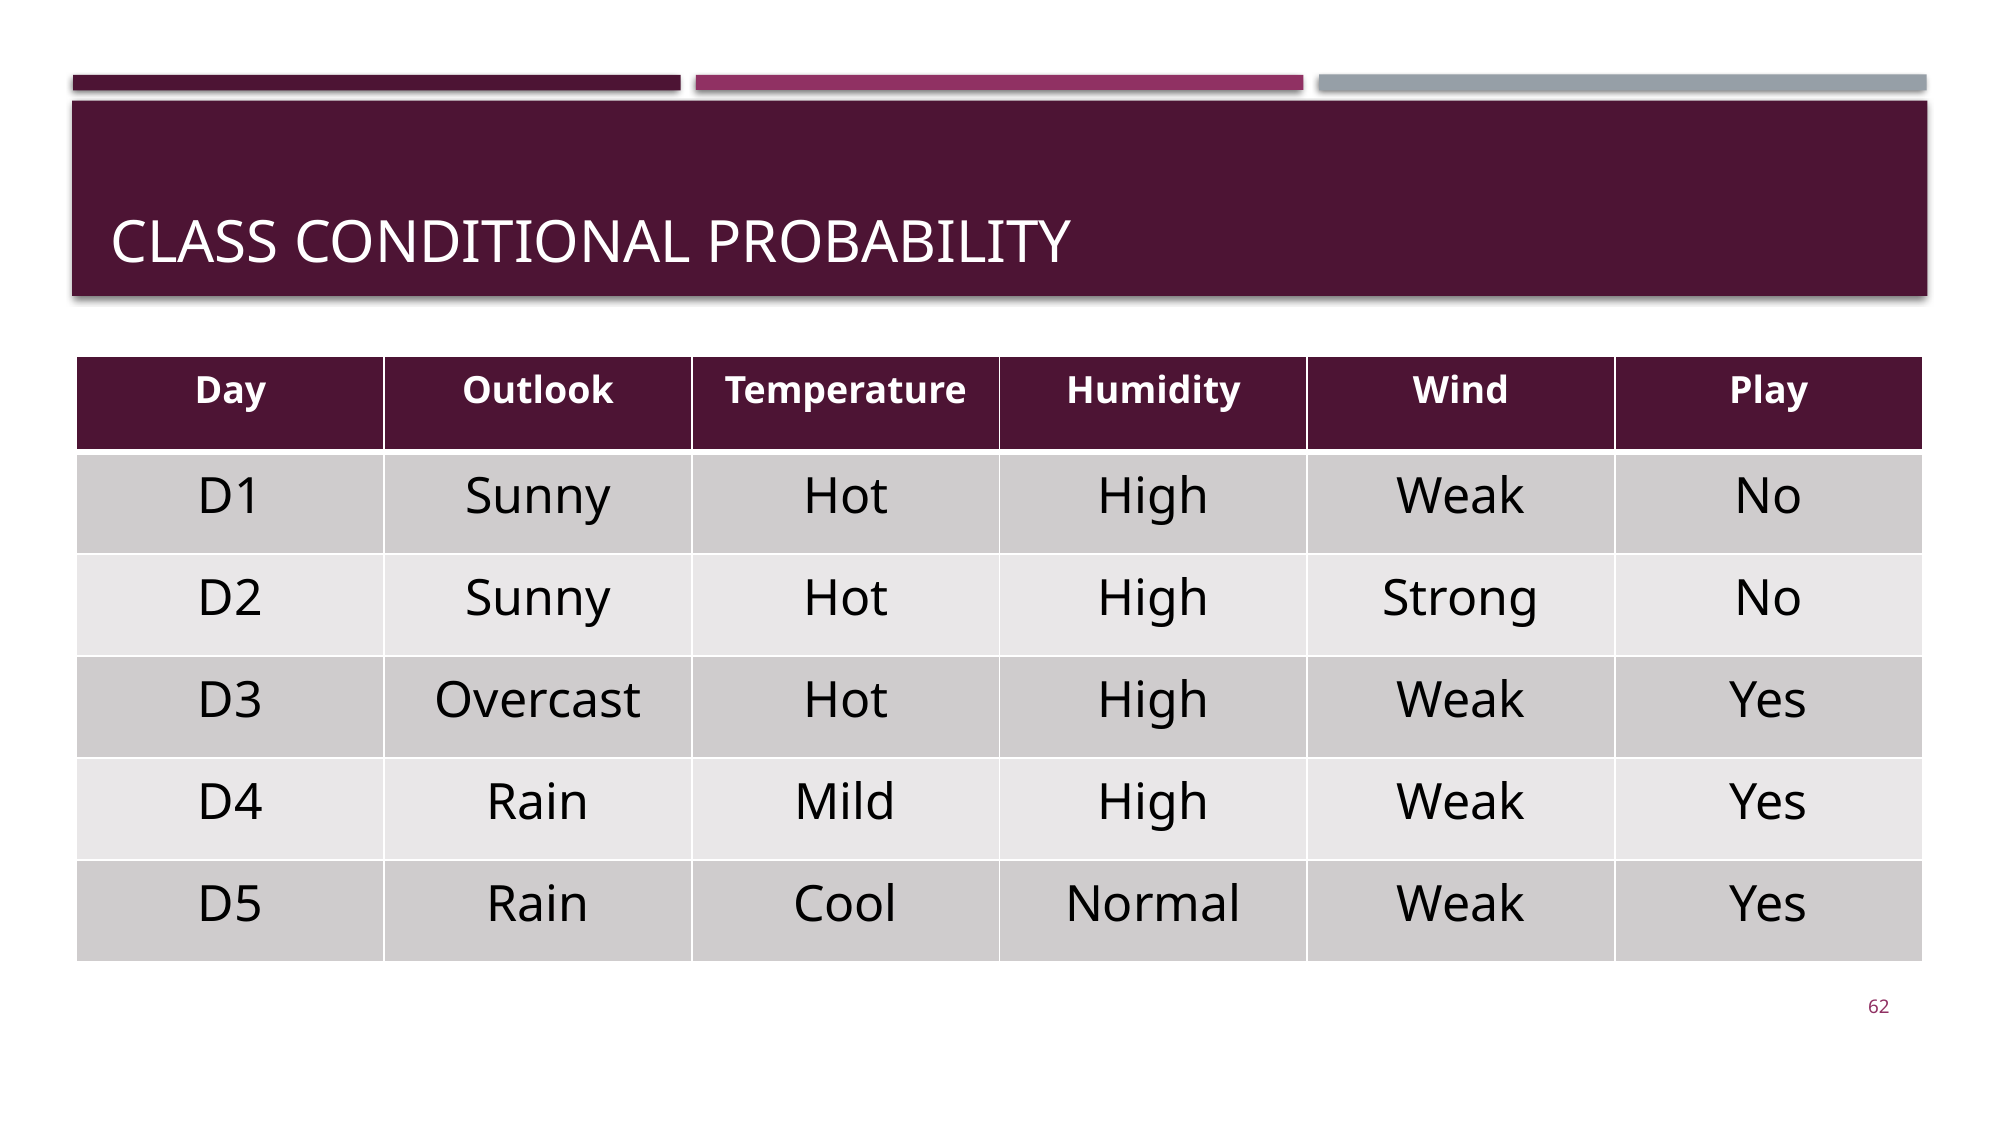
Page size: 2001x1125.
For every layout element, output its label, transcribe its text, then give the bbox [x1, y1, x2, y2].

table_cell Rain [385, 759, 691, 859]
table_cell High [1000, 455, 1306, 553]
table_cell D2 [77, 555, 383, 655]
table_cell Overcast [385, 657, 691, 757]
table_header Outlook [385, 357, 691, 449]
table_cell D4 [77, 759, 383, 859]
table_cell Hot [693, 555, 999, 655]
table_cell High [1000, 657, 1306, 757]
table_cell Hot [693, 455, 999, 553]
table_cell Sunny [385, 555, 691, 655]
slide_number 62 [1732, 977, 1905, 1037]
table_cell No [1616, 555, 1922, 655]
title Class conditional probability [95, 115, 1905, 282]
table_cell Weak [1308, 657, 1614, 757]
table_header Humidity [1000, 357, 1306, 449]
table_cell Weak [1308, 455, 1614, 553]
table_cell D3 [77, 657, 383, 757]
table_cell Sunny [385, 455, 691, 553]
table_header Play [1616, 357, 1922, 449]
table_cell Cool [693, 861, 999, 961]
table_cell High [1000, 759, 1306, 859]
table_cell Strong [1308, 555, 1614, 655]
table_cell High [1000, 555, 1306, 655]
table_cell Weak [1308, 861, 1614, 961]
table_header Wind [1308, 357, 1614, 449]
table_cell Yes [1616, 657, 1922, 757]
table_cell Yes [1616, 861, 1922, 961]
table_cell No [1616, 455, 1922, 553]
table_cell Rain [385, 861, 691, 961]
table_cell Hot [693, 657, 999, 757]
table_cell Weak [1308, 759, 1614, 859]
table_header Temperature [693, 357, 999, 449]
table_cell Yes [1616, 759, 1922, 859]
table_cell D5 [77, 861, 383, 961]
table_cell Normal [1000, 861, 1306, 961]
table_cell D1 [77, 455, 383, 553]
table_header Day [77, 357, 383, 449]
table_cell Mild [693, 759, 999, 859]
